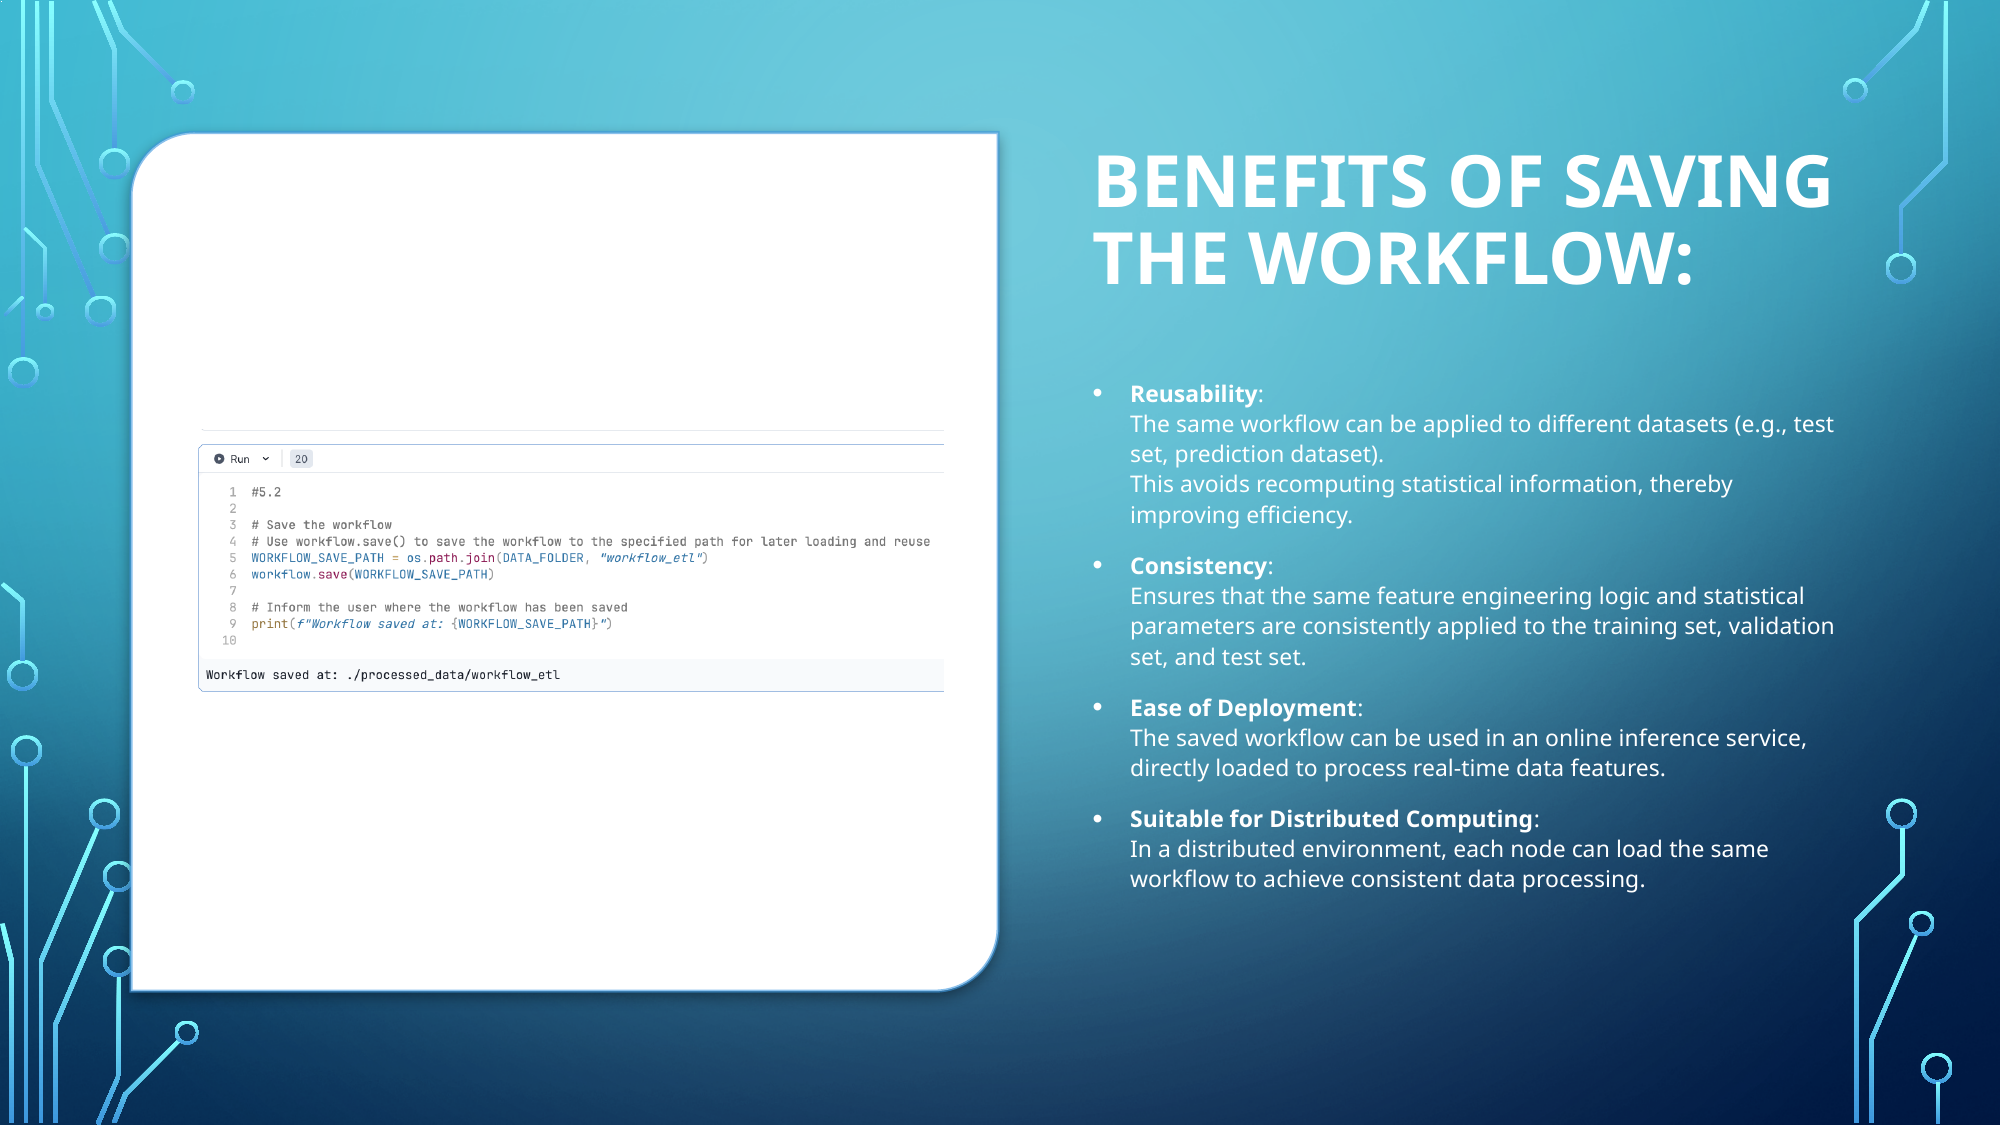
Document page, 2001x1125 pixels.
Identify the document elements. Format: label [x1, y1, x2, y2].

list [183, 429, 945, 697]
picture [0, 0, 2000, 1125]
